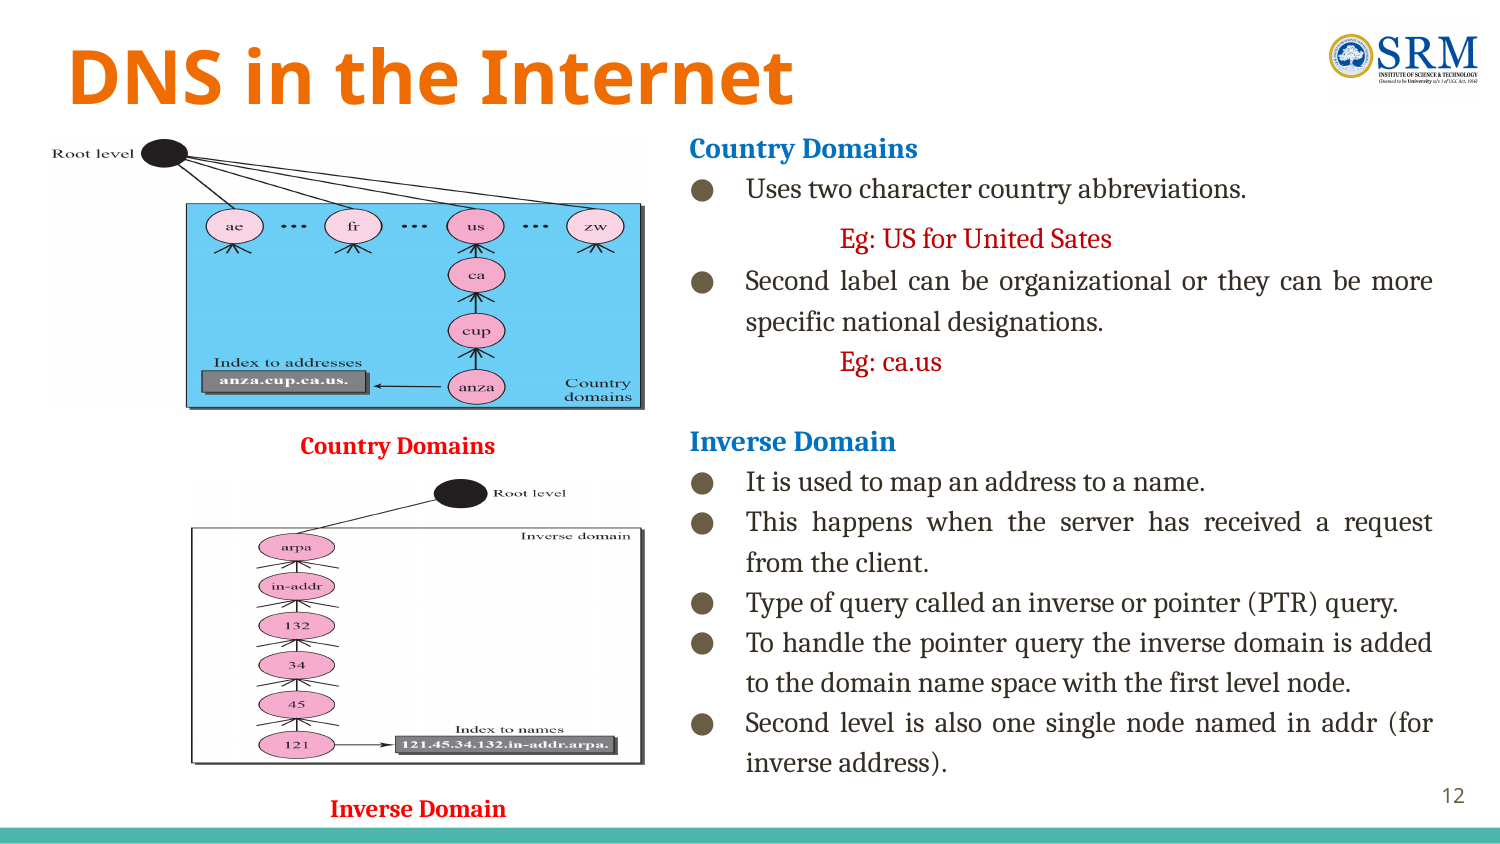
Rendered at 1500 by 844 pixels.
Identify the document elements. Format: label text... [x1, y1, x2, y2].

picture [50, 138, 646, 410]
list Country Domains Uses two character country abbreviations. Eg: US for United Sates Second label can be organizational or they can be more specific national designations. Eg: ca.us Inverse Domain It is used to map an address to a name. This happens when the server has received a request from the client. Type of query called an inverse or pointer (PTR) query. To handle the pointer query the inverse domain is added to the domain name space with the first level node. Second level is also one single node named in addr (for inverse address). [655, 109, 1449, 830]
text_box Country Domains [285, 421, 518, 467]
picture [191, 479, 646, 766]
picture [1326, 16, 1481, 103]
text_box Inverse Domain [315, 785, 530, 830]
slide_number ‹#› [1389, 764, 1480, 830]
title DNS in the Internet [51, 14, 1449, 113]
